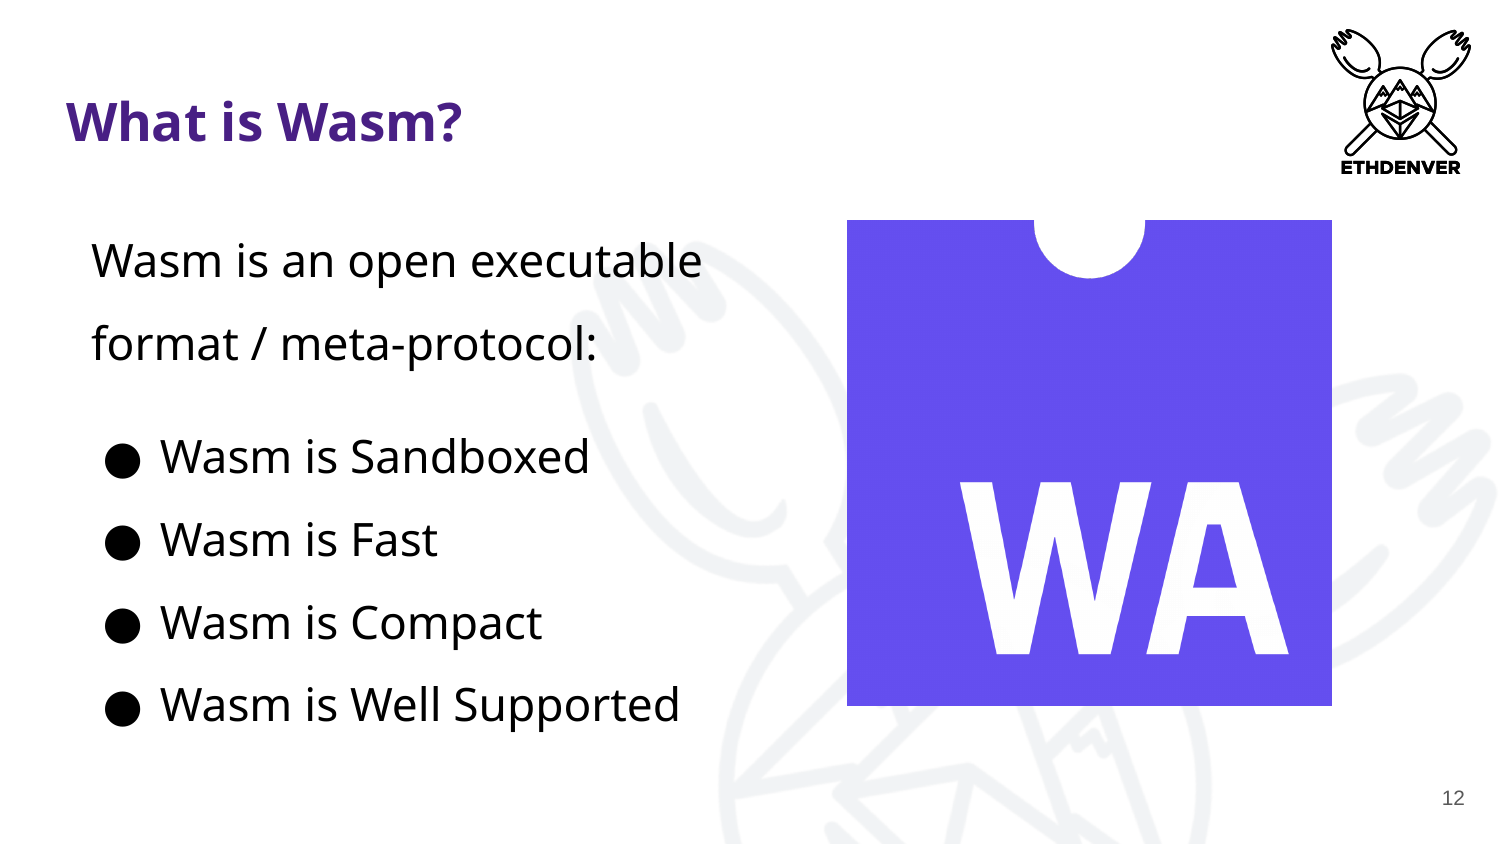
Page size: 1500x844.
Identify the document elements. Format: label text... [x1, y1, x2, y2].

slide_number ‹#› [1389, 764, 1480, 830]
picture [846, 220, 1332, 706]
picture [1331, 29, 1471, 174]
list Wasm is an open executable format / meta-protocol: Wasm is Sandboxed Wasm is Fast Wasm is Compact Wasm is Well Supported [76, 189, 775, 750]
title What is Wasm? [51, 72, 1326, 167]
